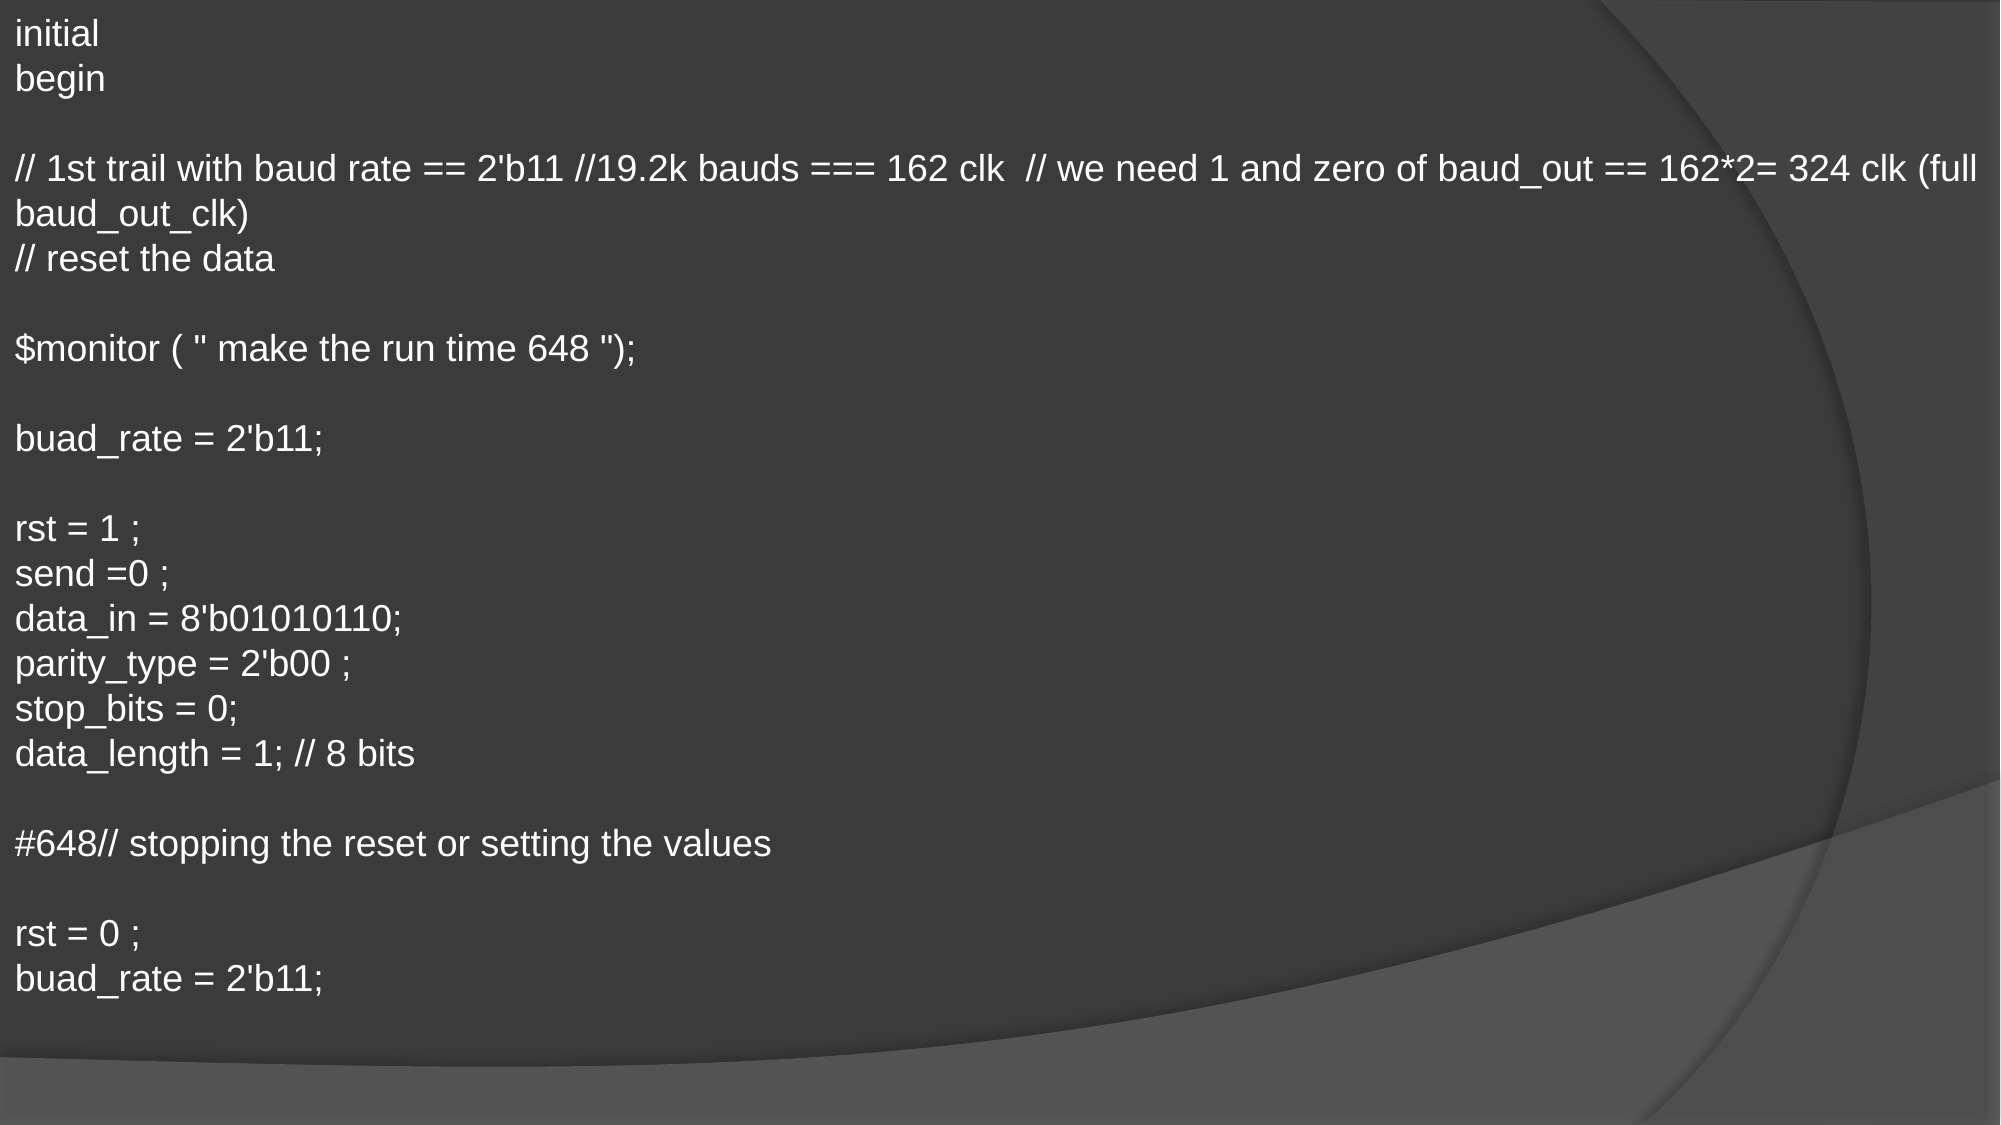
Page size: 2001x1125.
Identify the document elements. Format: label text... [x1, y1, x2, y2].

text_box initial begin // 1st trail with baud rate == 2'b11 //19.2k bauds === 162 clk // we need 1 and zero of baud_out == 162*2= 324 clk (full baud_out_clk) // reset the data $monitor ( " make the run time 648 "); buad_rate = 2'b11; rst = 1 ; send =0 ; data_in = 8'b01010110; parity_type = 2'b00 ; stop_bits = 0; data_length = 1; // 8 bits #648// stopping the reset or setting the values rst = 0 ; buad_rate = 2'b11; [0, 2, 2000, 1007]
